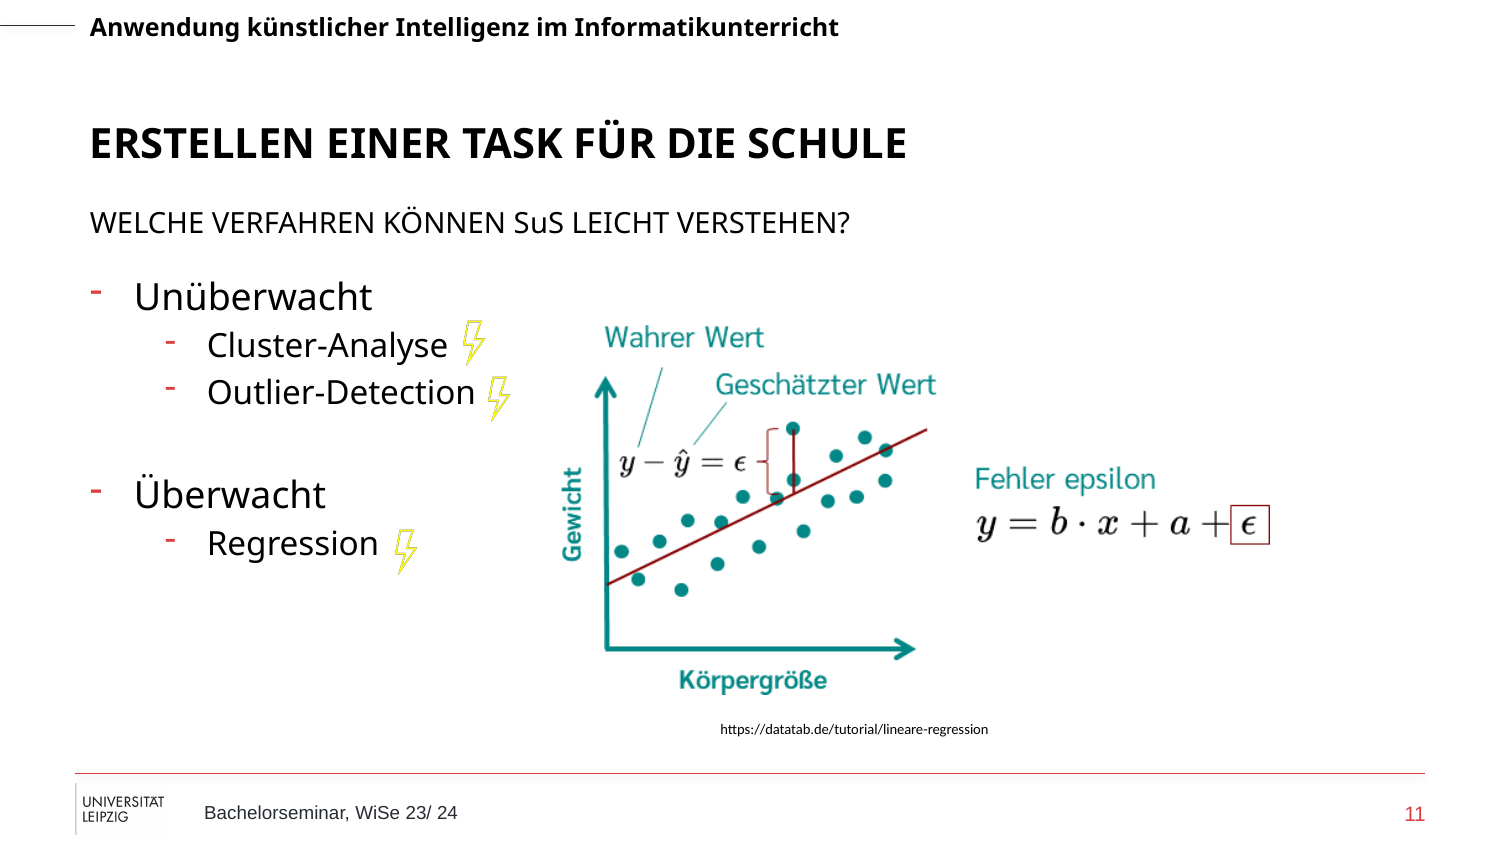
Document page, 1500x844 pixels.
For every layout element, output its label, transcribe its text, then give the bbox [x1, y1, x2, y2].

picture [379, 525, 432, 578]
list Welche Verfahren können SuS leicht verstehen? [75, 184, 1426, 247]
slide_number 11 [1303, 800, 1426, 834]
list Unüberwacht Cluster-Analyse Outlier-Detection Überwacht Regression [75, 265, 1426, 755]
picture [473, 373, 526, 426]
picture [561, 325, 1271, 695]
title Erstellen einer Task für die Schule [75, 50, 1426, 175]
text_box https://datatab.de/tutorial/lineare-regression [705, 712, 1059, 746]
picture [75, 782, 165, 836]
picture [447, 317, 500, 369]
